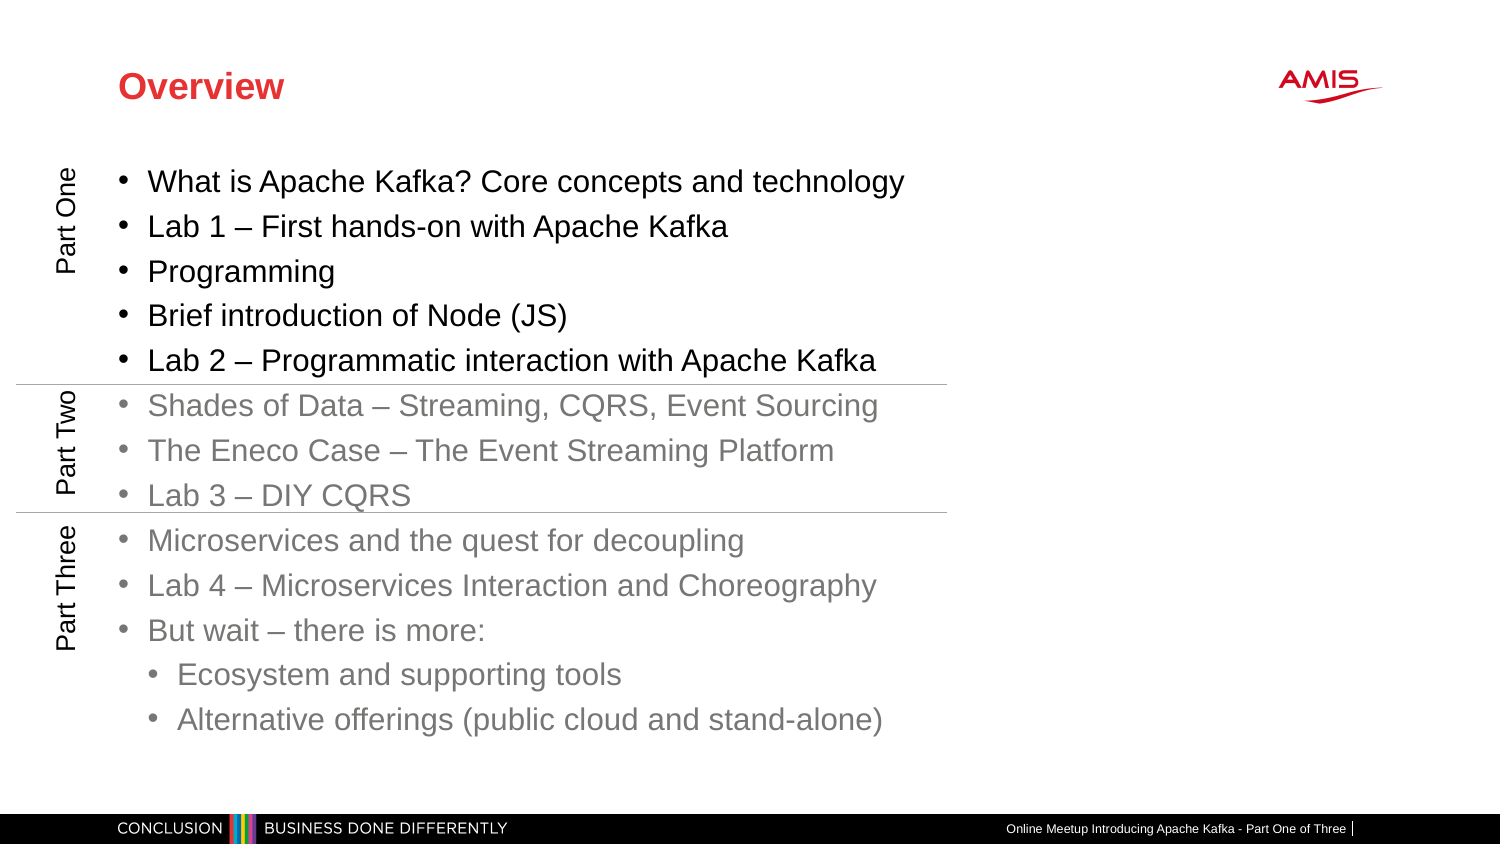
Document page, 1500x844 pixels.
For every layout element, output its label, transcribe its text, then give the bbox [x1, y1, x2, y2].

picture [1205, 58, 1388, 106]
picture [239, 814, 1500, 844]
list What is Apache Kafka? Core concepts and technology Lab 1 – First hands-on with Apache Kafka Programming Brief introduction of Node (JS) Lab 2 – Programmatic interaction with Apache Kafka Shades of Data – Streaming, CQRS, Event Sourcing The Eneco Case – The Event Streaming Platform Lab 3 – DIY CQRS Microservices and the quest for decoupling Lab 4 – Microservices Interaction and Choreography But wait – there is more: Ecosystem and supporting tools Alternative offerings (public cloud and stand-alone) [118, 153, 1205, 774]
title Overview [118, 47, 1205, 130]
picture [0, 814, 236, 844]
text_box Part Two [48, 390, 81, 497]
text_box Part Three [48, 525, 81, 653]
text_box Part One [48, 166, 81, 275]
footer Online Meetup Introducing Apache Kafka - Part One of Three [814, 820, 1347, 839]
